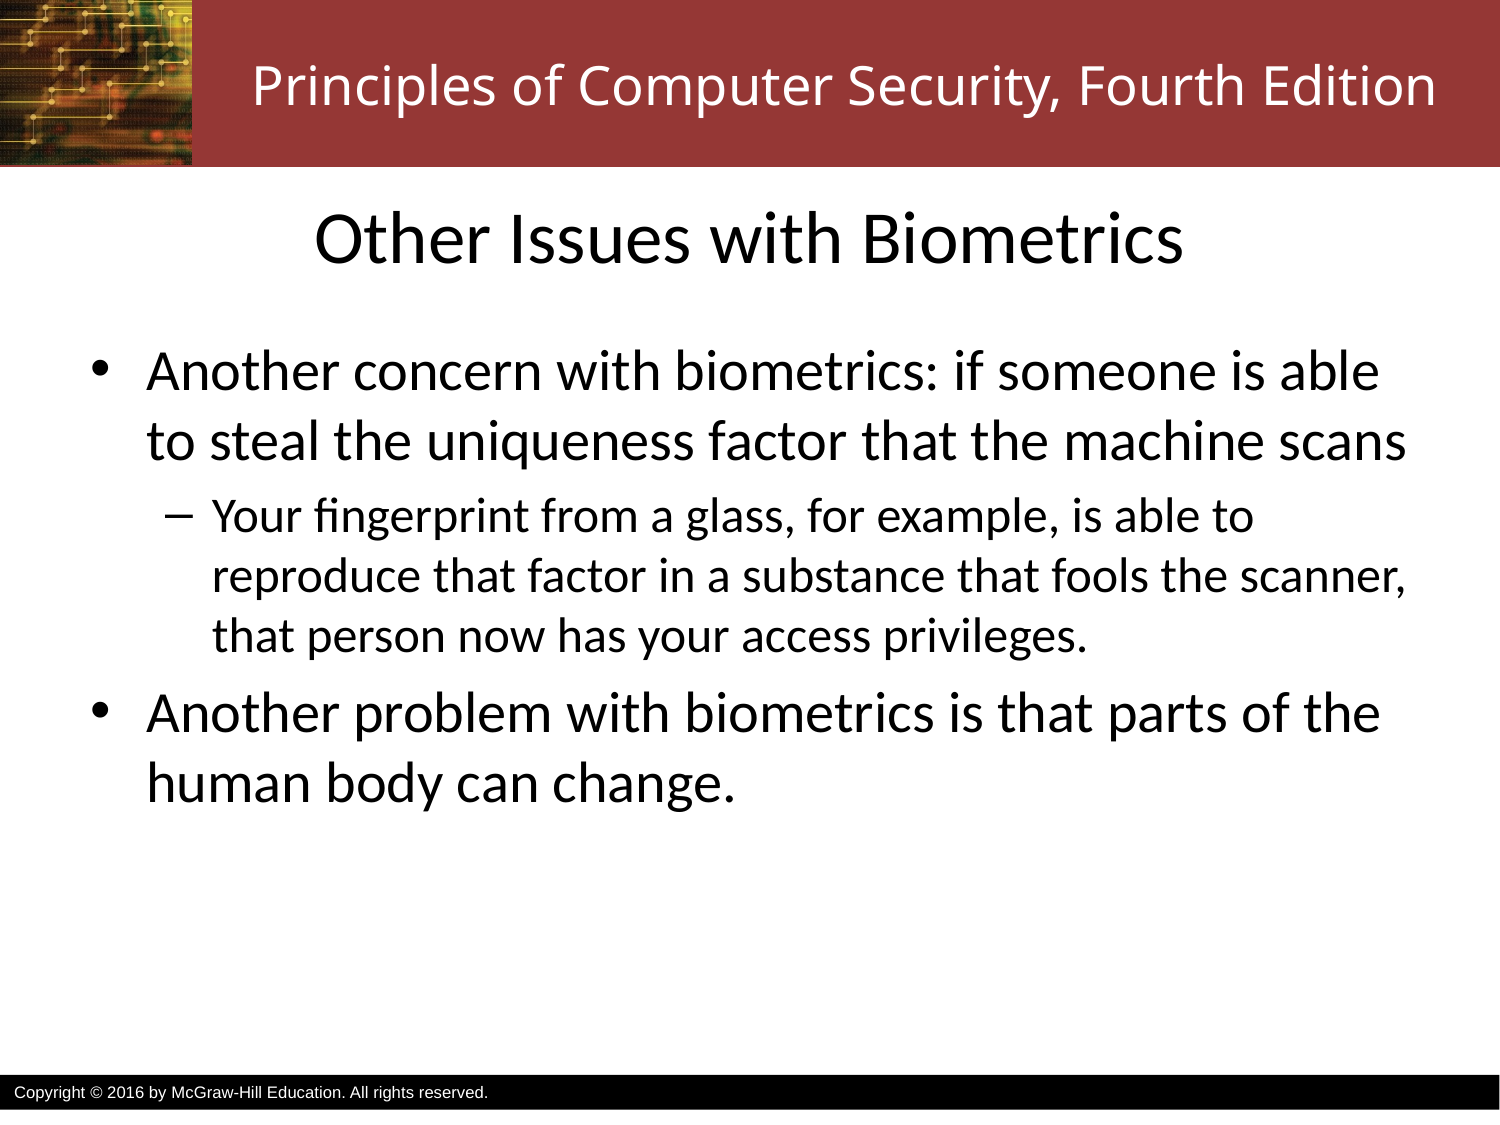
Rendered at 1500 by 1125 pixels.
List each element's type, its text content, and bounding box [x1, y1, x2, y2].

picture [0, 0, 192, 165]
title Other Issues with Biometrics [75, 181, 1425, 324]
list Another concern with biometrics: if someone is able to steal the uniqueness factor that the machine scans Your fingerprint from a glass, for example, is able to reproduce that factor in a substance that fools the scanner, that person now has your access privileges. Another problem with biometrics is that parts of the human body can change. [75, 324, 1425, 1005]
